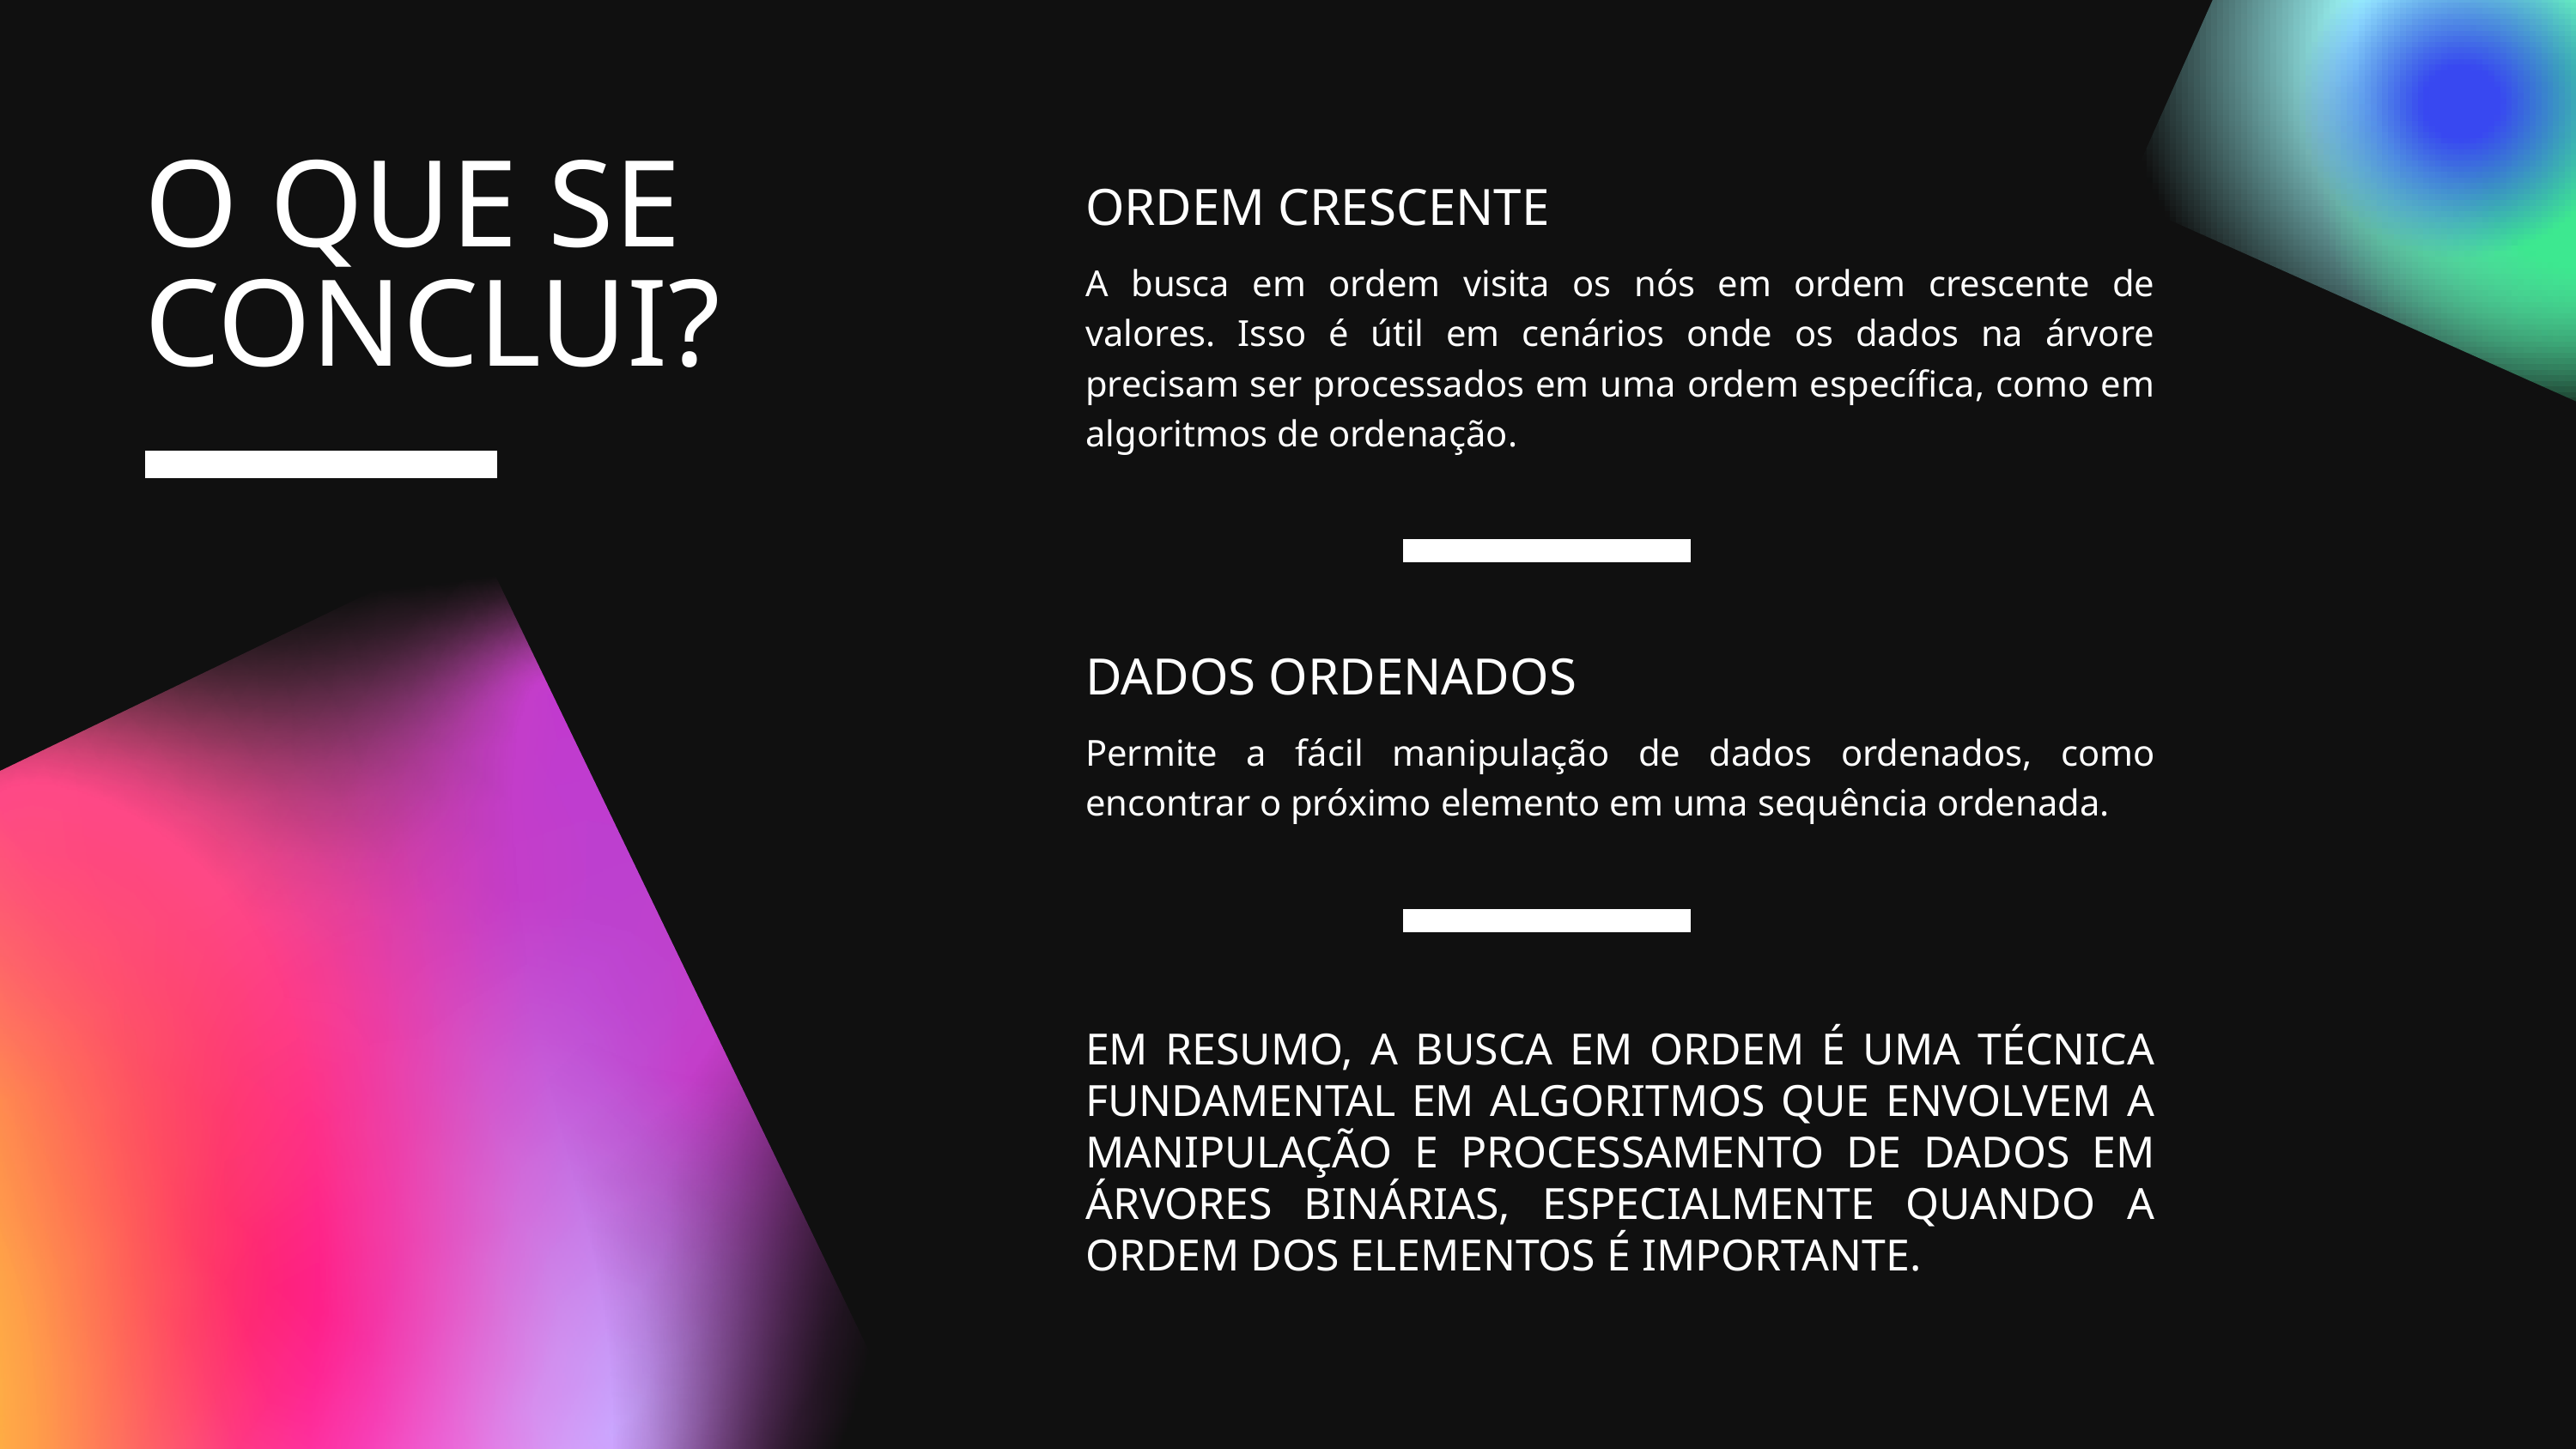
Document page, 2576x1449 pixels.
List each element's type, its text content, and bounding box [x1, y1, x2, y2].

text_box [2133, 0, 2576, 402]
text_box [1403, 908, 1692, 932]
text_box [1084, 648, 2156, 823]
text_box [144, 144, 1086, 479]
text_box EM RESUMO, A BUSCA EM ORDEM É UMA TÉCNICA FUNDAMENTAL EM ALGORITMOS QUE ENVOLVEM A MANIPULAÇÃO E PROCESSAMENTO DE DADOS EM ÁRVORES BINÁRIAS, ESPECIALMENTE QUANDO A ORDEM DOS ELEMENTOS É IMPORTANTE. [1085, 1022, 2155, 1280]
text_box [0, 540, 916, 1449]
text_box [1089, 179, 2156, 453]
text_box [1403, 539, 1692, 563]
